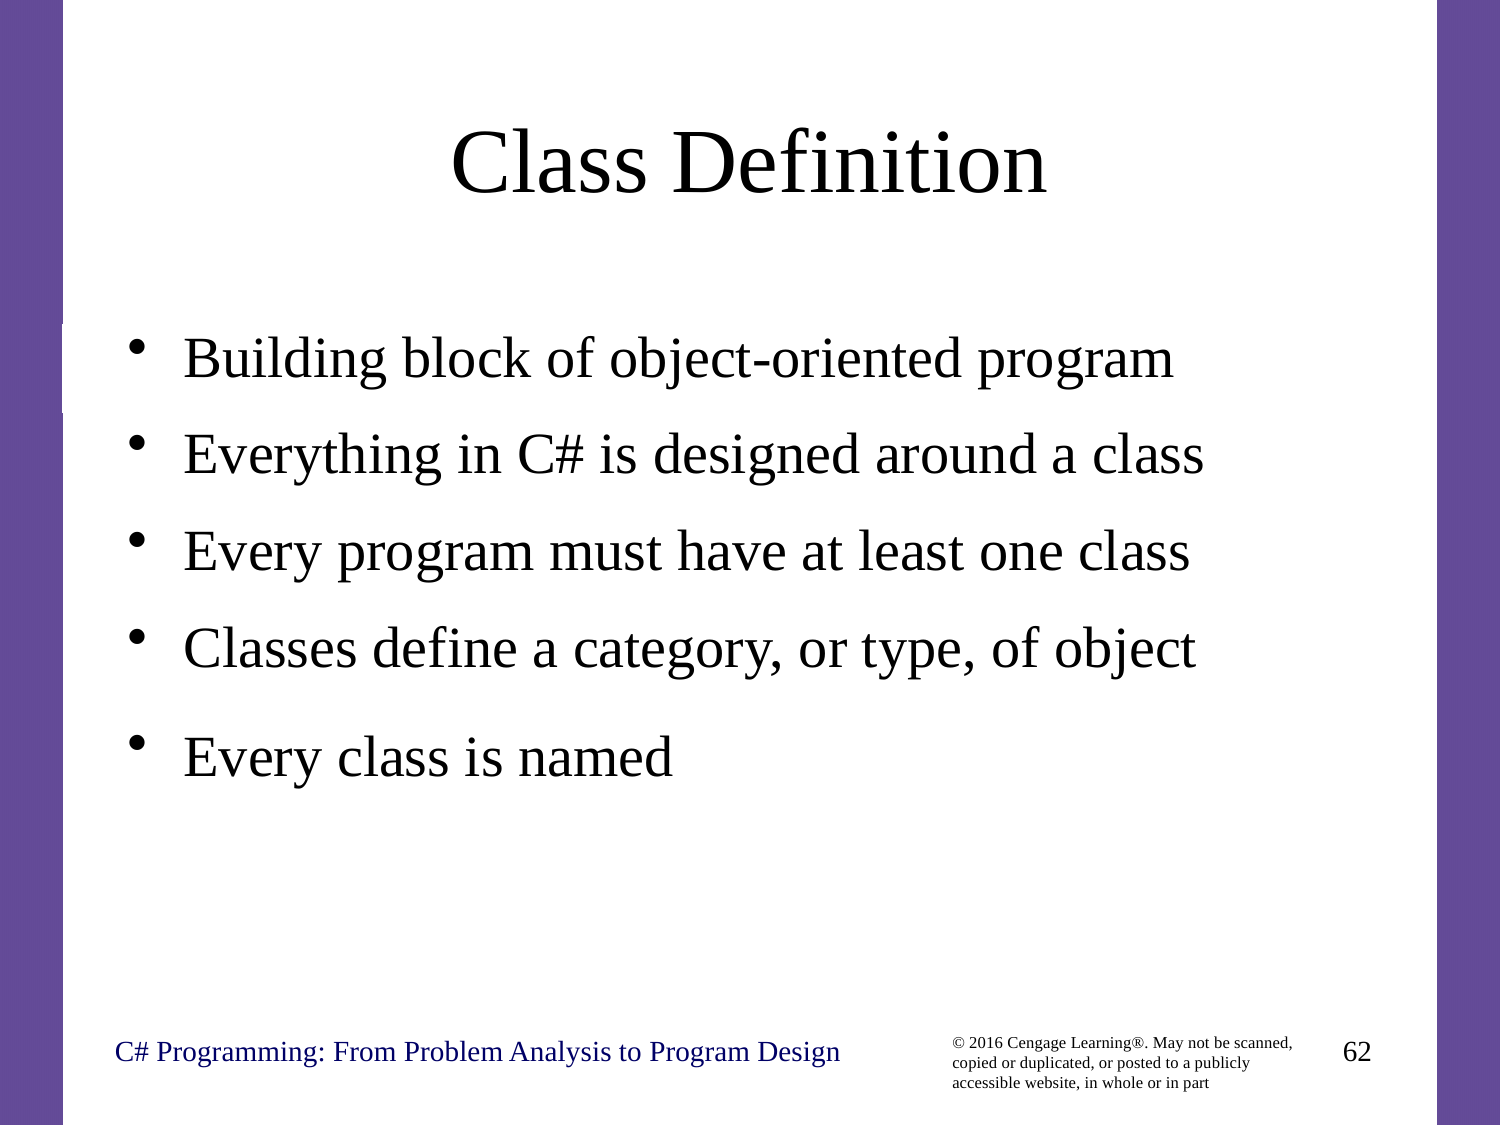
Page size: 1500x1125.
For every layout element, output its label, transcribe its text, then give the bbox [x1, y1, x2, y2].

footer C# Programming: From Problem Analysis to Program Design [99, 1024, 988, 1101]
slide_number 62 [1074, 1024, 1388, 1101]
text_box Building block of object-oriented program Everything in C# is designed around a class Every program must have at least one class Classes define a category, or type, of object Every class is named [112, 324, 1388, 1000]
picture [1437, 0, 1500, 1125]
picture [0, 0, 263, 1125]
title Class Definition [112, 62, 1388, 250]
